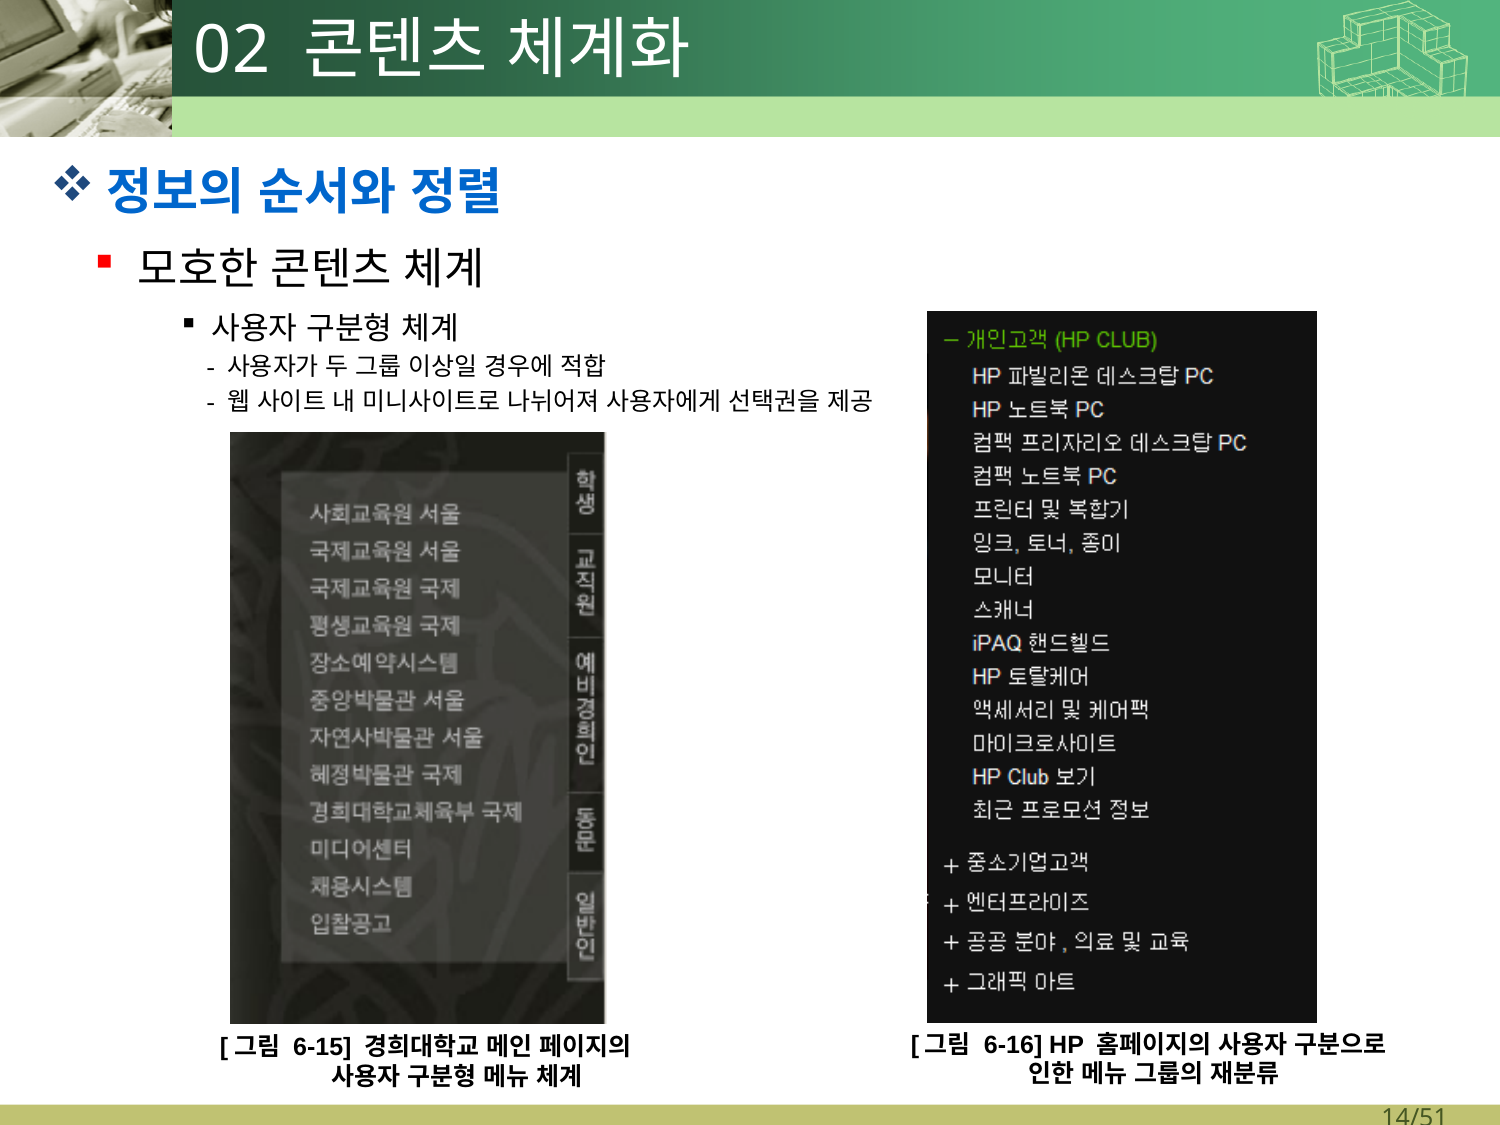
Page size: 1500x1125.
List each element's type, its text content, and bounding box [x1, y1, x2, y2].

list 정보의 순서와 정렬 모호한 콘텐츠 체계 사용자 구분형 체계 - 사용자가 두 그룹 이상일 경우에 적합 - 웹 사이트 내 미니사이트로 나뉘어져 사용자에게 선택권을 제공 [35, 152, 1465, 421]
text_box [191, 432, 668, 1100]
title 02 콘텐츠 체계화 [178, 9, 1339, 82]
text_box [879, 311, 1426, 1097]
picture [0, 0, 1500, 151]
